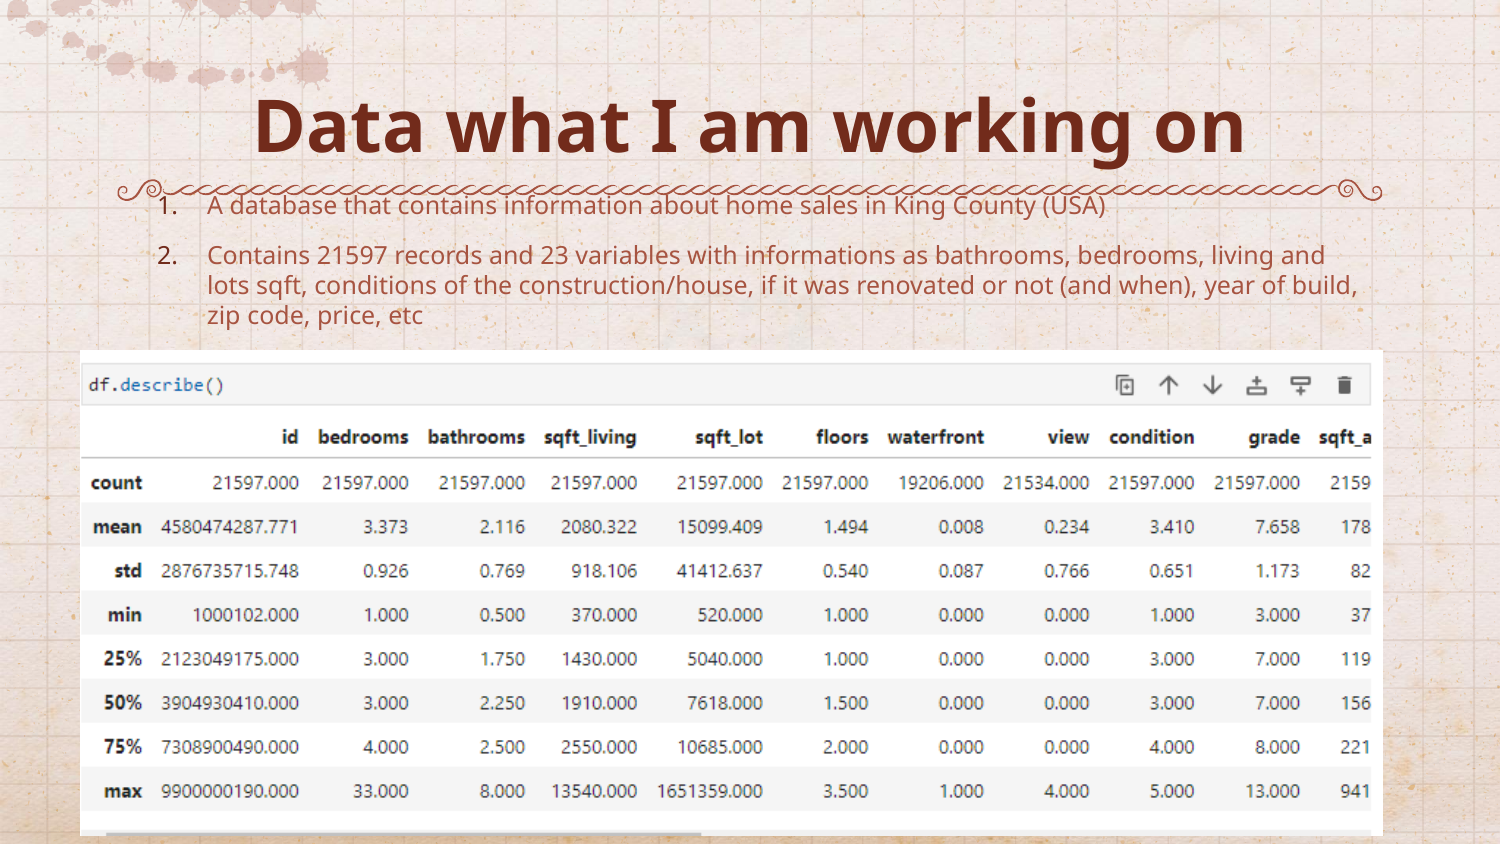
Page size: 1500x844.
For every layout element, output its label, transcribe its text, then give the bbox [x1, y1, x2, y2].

picture [0, 0, 1500, 844]
title Data what I am working on [117, 76, 1383, 171]
list A database that contains information about home sales in King County (USA) Contains 21597 records and 23 variables with informations as bathrooms, bedrooms, living and lots sqft, conditions of the construction/house, if it was renovated or not (and when), year of build, zip code, price, etc [117, 218, 1383, 350]
